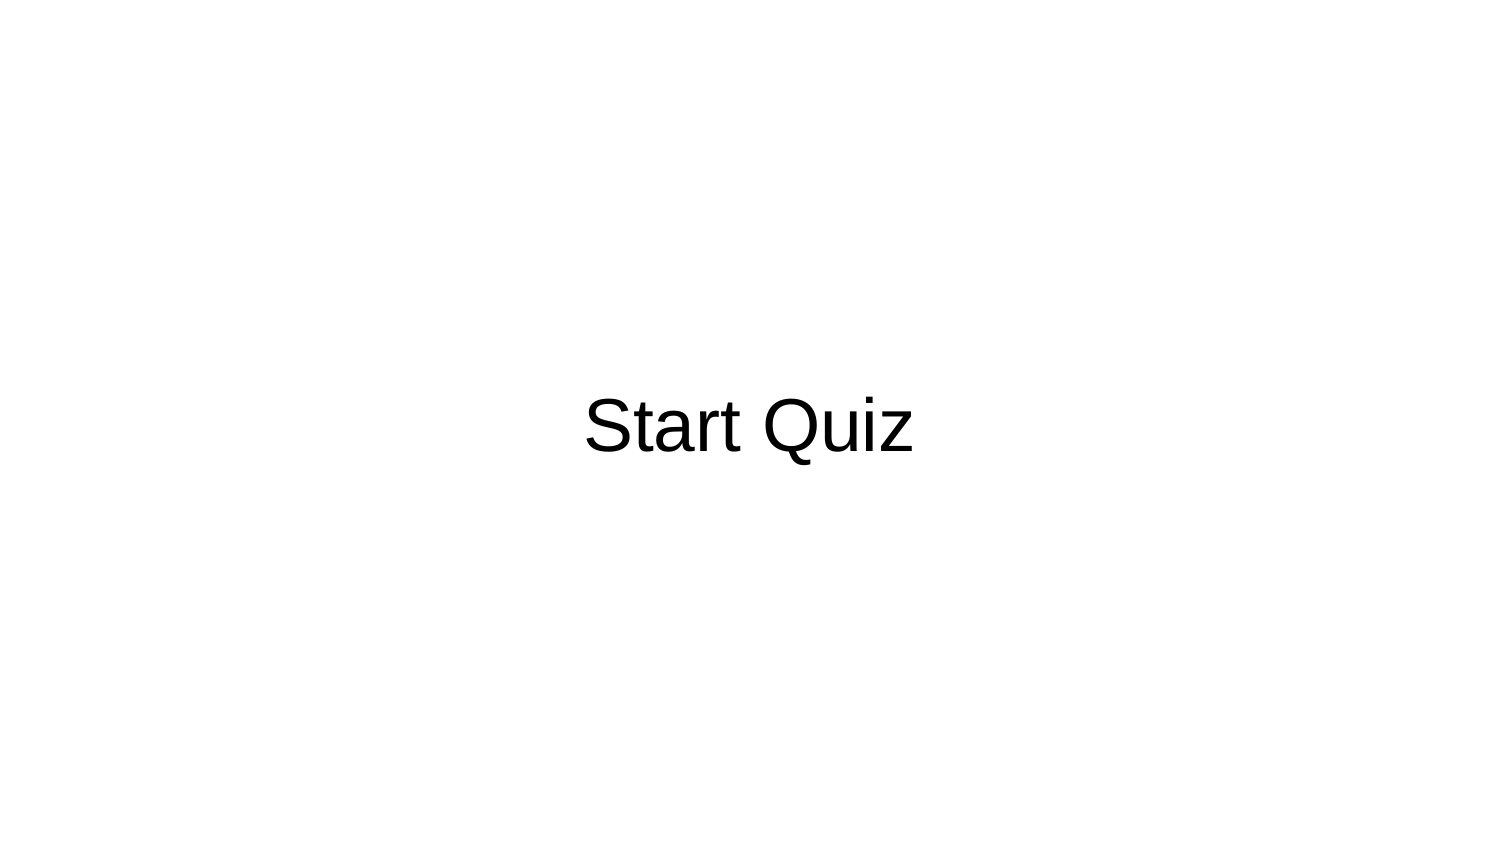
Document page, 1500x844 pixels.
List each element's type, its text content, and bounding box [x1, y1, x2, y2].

title Start Quiz [51, 352, 1449, 491]
